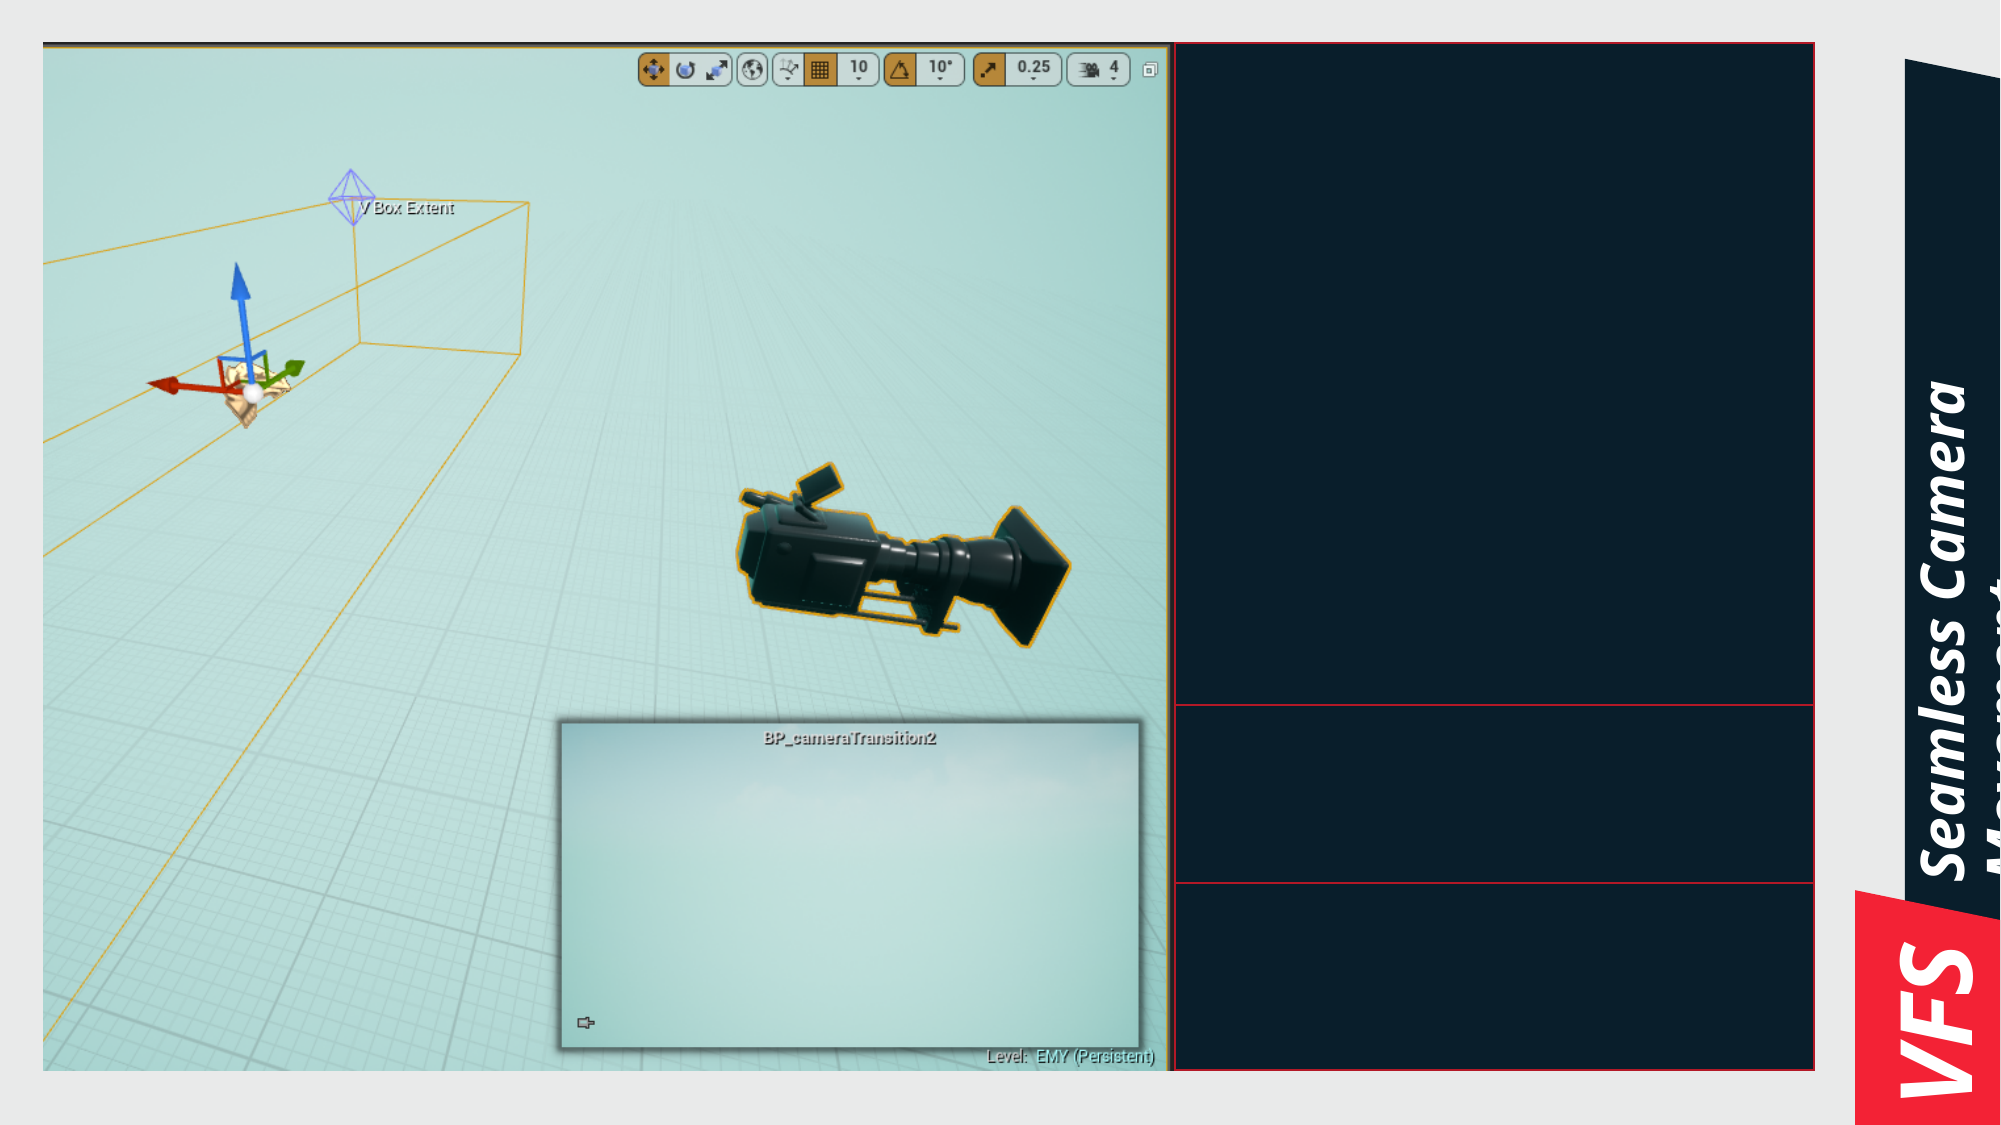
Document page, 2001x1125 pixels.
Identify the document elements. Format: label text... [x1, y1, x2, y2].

list Seamless Camera Movement [1905, 80, 2000, 898]
picture [43, 42, 1815, 1071]
